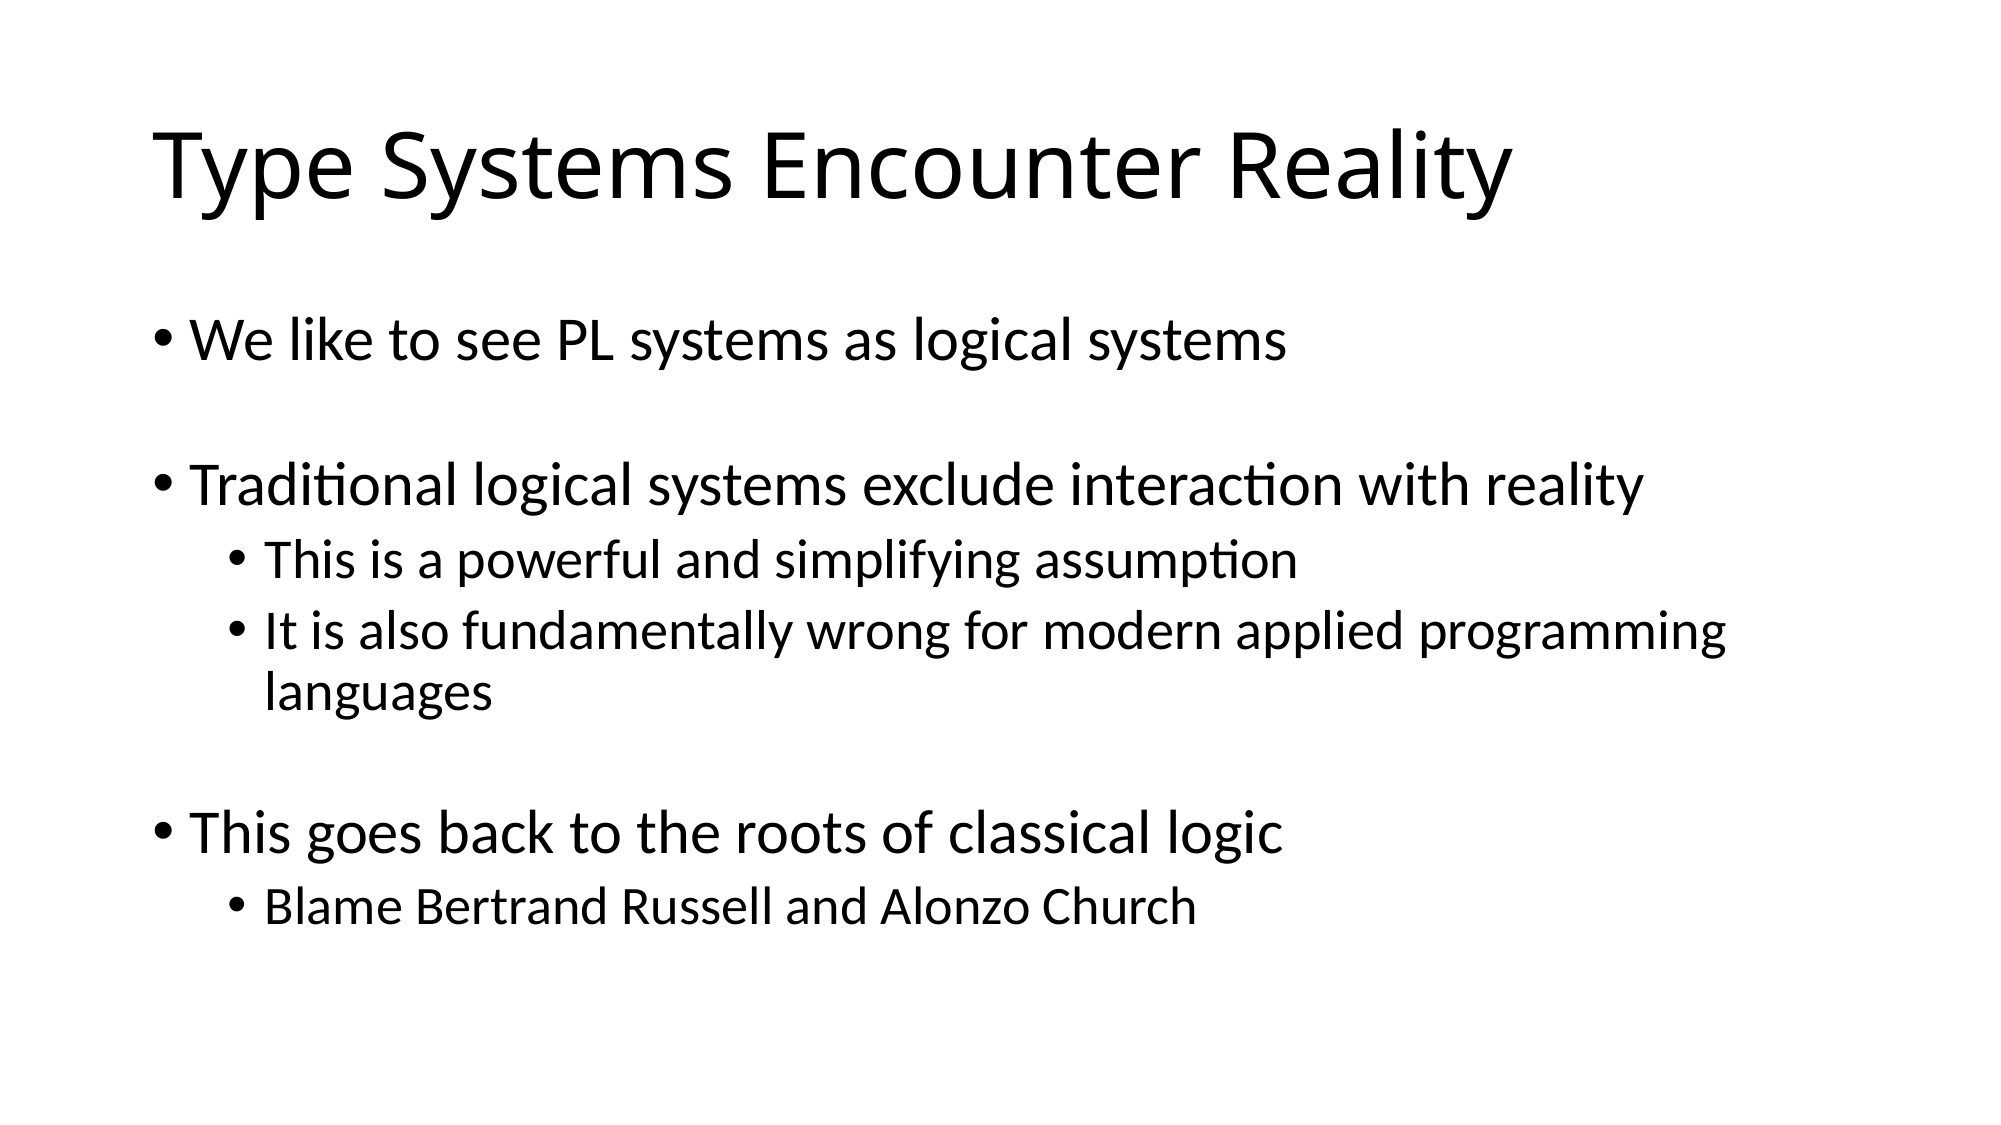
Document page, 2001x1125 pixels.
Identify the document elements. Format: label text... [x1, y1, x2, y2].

list We like to see PL systems as logical systems Traditional logical systems exclude interaction with reality This is a powerful and simplifying assumption It is also fundamentally wrong for modern applied programming languages This goes back to the roots of classical logic Blame Bertrand Russell and Alonzo Church [137, 299, 1863, 1014]
title Type Systems Encounter Reality [137, 59, 1863, 278]
